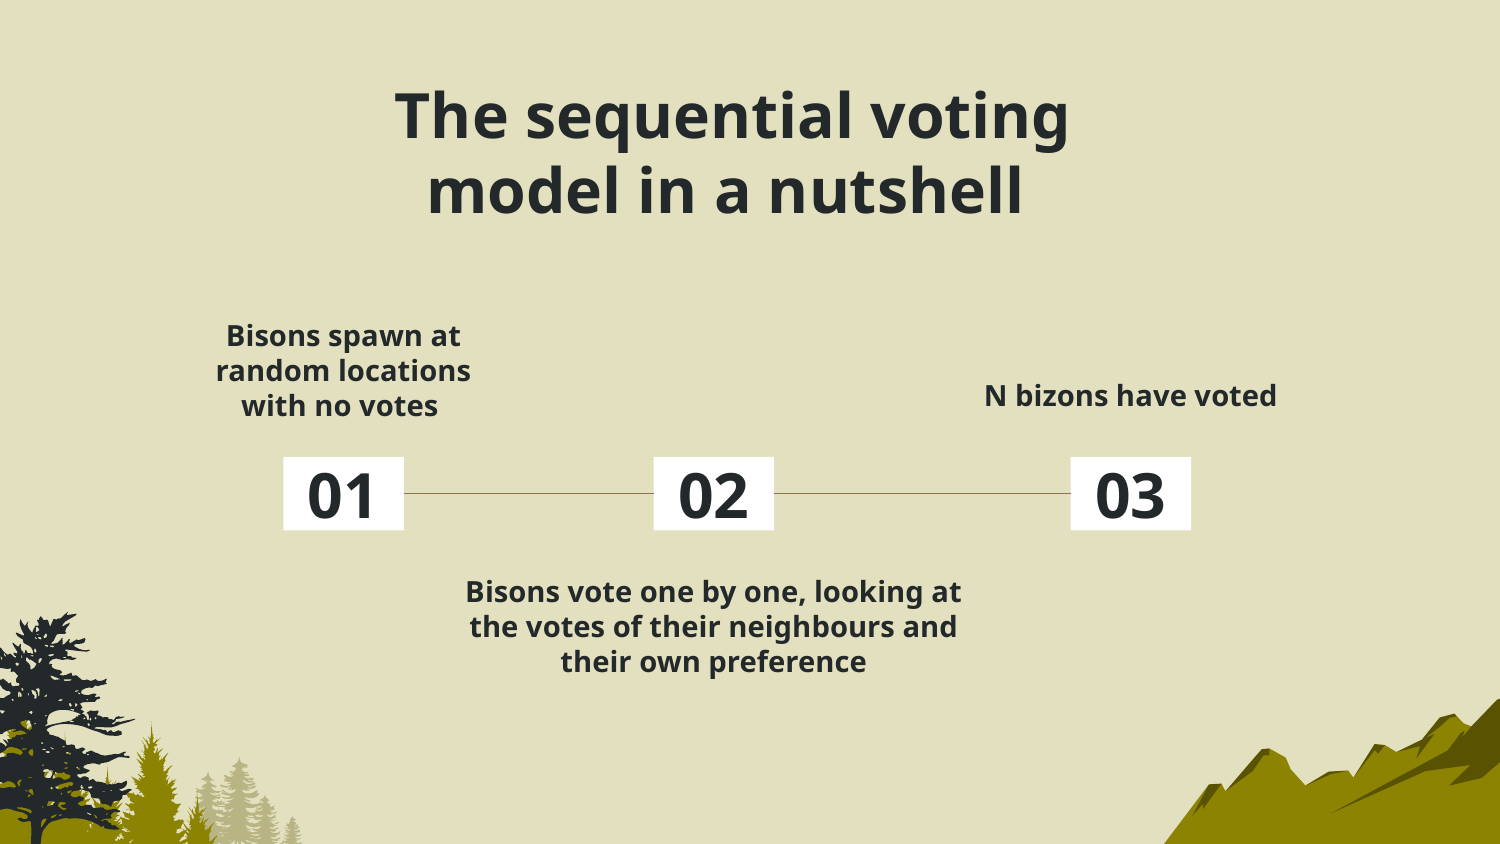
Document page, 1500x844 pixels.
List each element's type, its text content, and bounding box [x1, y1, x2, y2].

text_box 03 [1070, 456, 1192, 531]
text_box 02 [653, 456, 775, 531]
text_box Bisons spawn at random locations with no votes [169, 302, 518, 438]
text_box Bisons vote one by one, looking at the votes of their neighbours and their own preference [442, 558, 986, 708]
text_box 01 [283, 456, 404, 531]
text_box N bizons have voted [957, 362, 1305, 429]
text_box [335, 287, 1222, 354]
title The sequential voting model in a nutshell [275, 60, 1192, 233]
